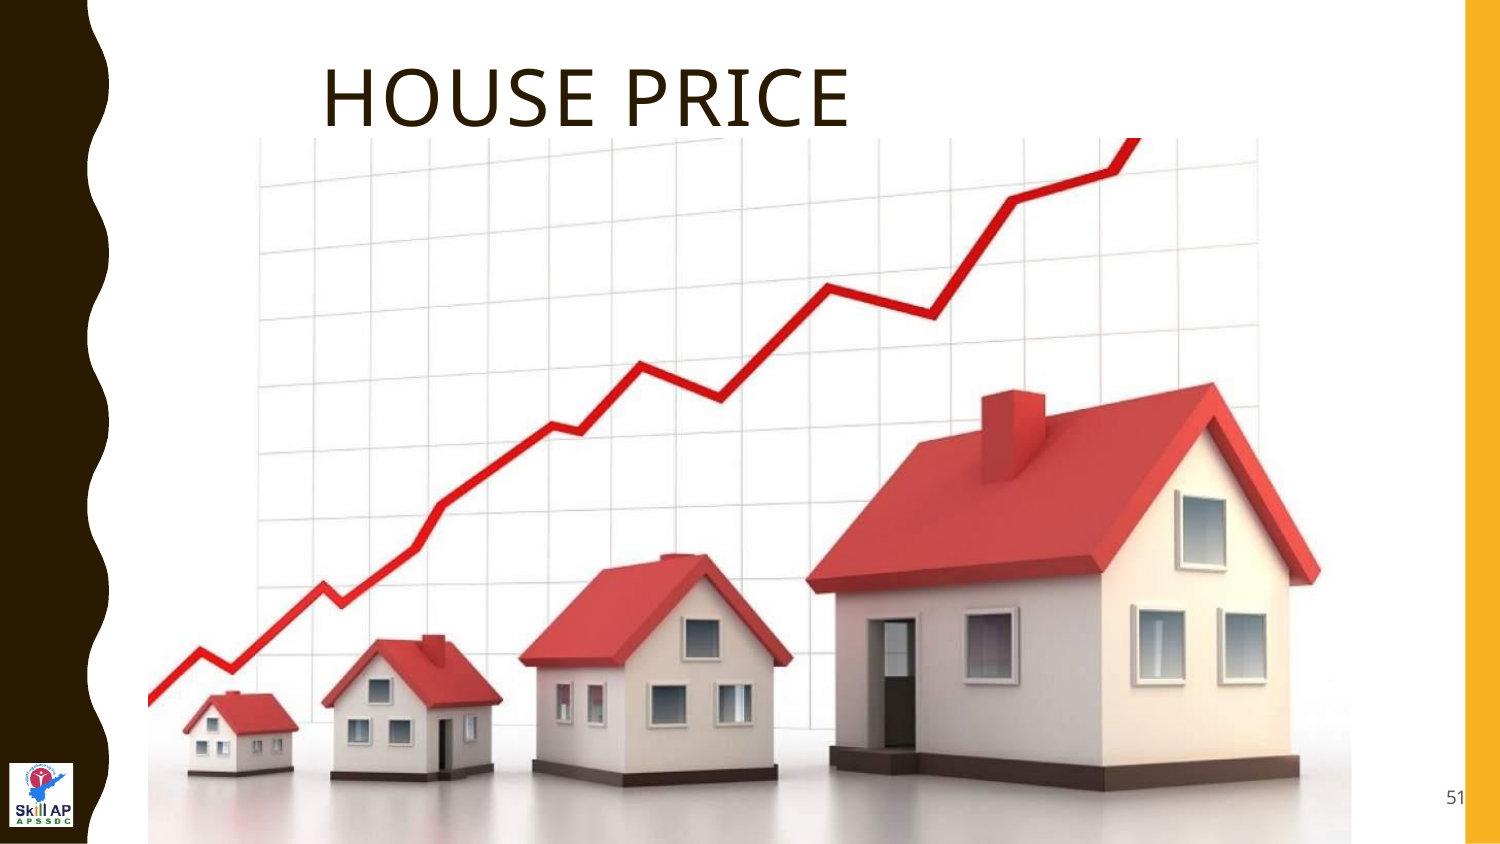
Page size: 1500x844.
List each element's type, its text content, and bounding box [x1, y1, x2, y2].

text_box [1465, 0, 1500, 844]
text_box [9, 763, 74, 827]
text_box [148, 138, 1352, 844]
text_box [0, 0, 109, 844]
text_box [1439, 784, 1472, 811]
title HOUSE PRICE PREDICTION [318, 44, 1178, 138]
